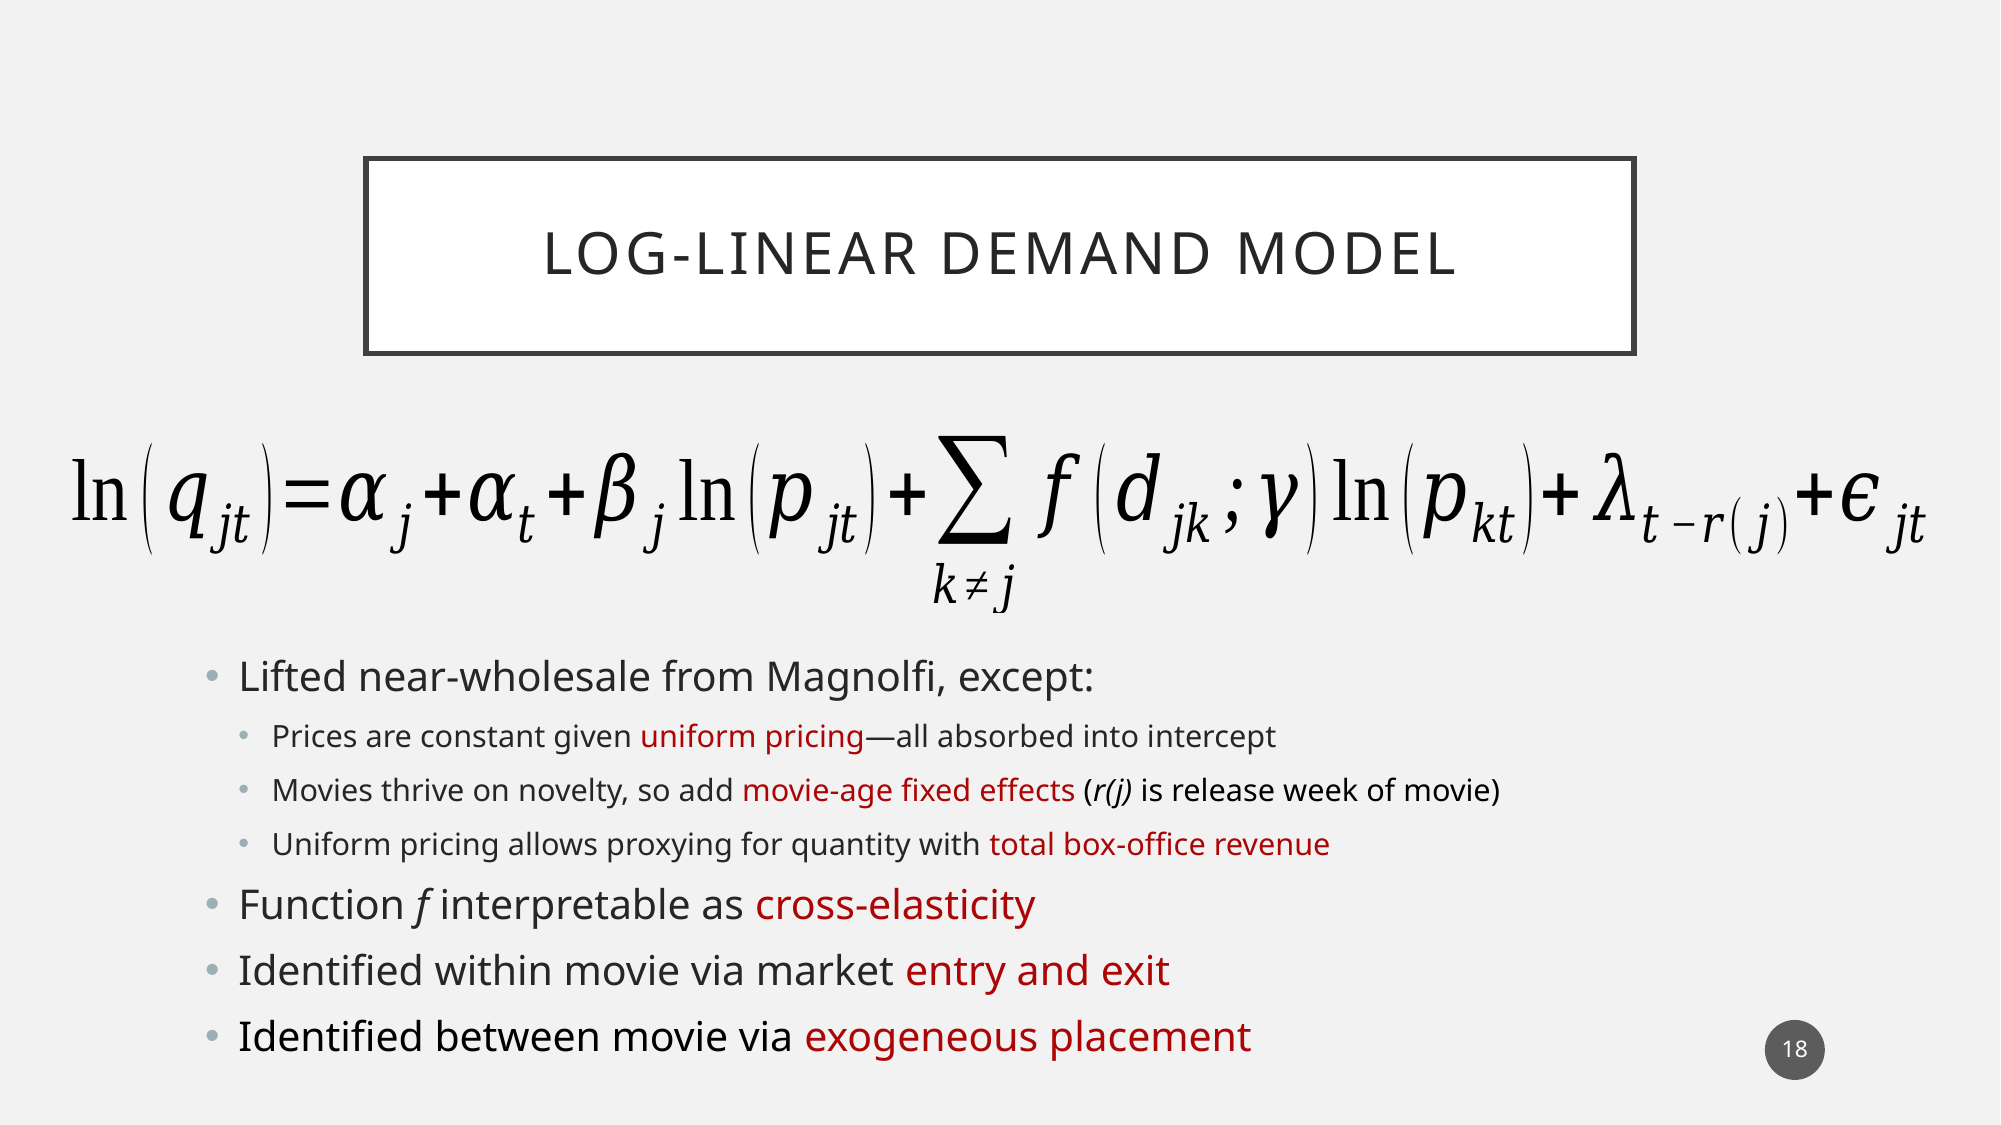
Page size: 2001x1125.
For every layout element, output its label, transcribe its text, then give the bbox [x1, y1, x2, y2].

slide_number 18 [1764, 1019, 1825, 1080]
list Lifted near-wholesale from Magnolfi, except: Prices are constant given uniform pricing—all absorbed into intercept Movies thrive on novelty, so add movie-age fixed effects (r(j) is release week of movie) Uniform pricing allows proxying for quantity with total box-office revenue Function f interpretable as cross-elasticity Identified within movie via market entry and exit Identified between movie via exogeneous placement [190, 643, 1729, 1068]
title Log-Linear Demand Model [363, 156, 1637, 356]
